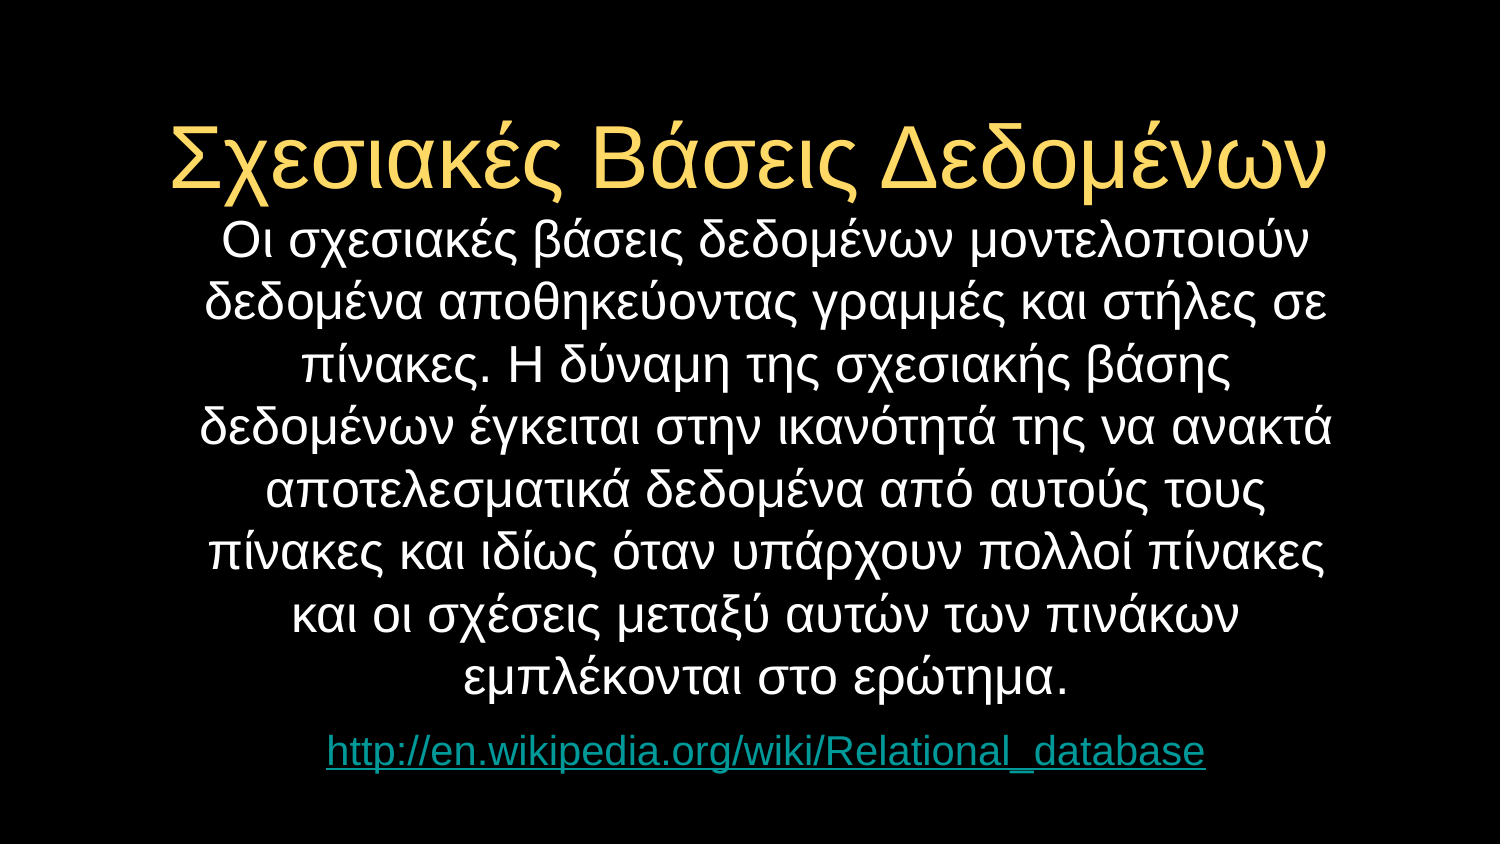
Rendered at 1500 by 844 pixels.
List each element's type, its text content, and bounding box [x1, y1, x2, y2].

text_box http://en.wikipedia.org/wiki/Relational_database [291, 719, 1241, 778]
title Σχεσιακές Βάσεις Δεδομένων [106, 71, 1393, 235]
text_box Οι σχεσιακές βάσεις δεδομένων μοντελοποιούν δεδομένα αποθηκεύοντας γραμμές και στήλες σε πίνακες. Η δύναμη της σχεσιακής βάσης δεδομένων έγκειται στην ικανότητά της να ανακτά αποτελεσματικά δεδομένα από αυτούς τους πίνακες και ιδίως όταν υπάρχουν πολλοί πίνακες και οι σχέσεις μεταξύ αυτών των πινάκων εμπλέκονται στο ερώτημα. [177, 245, 1356, 665]
